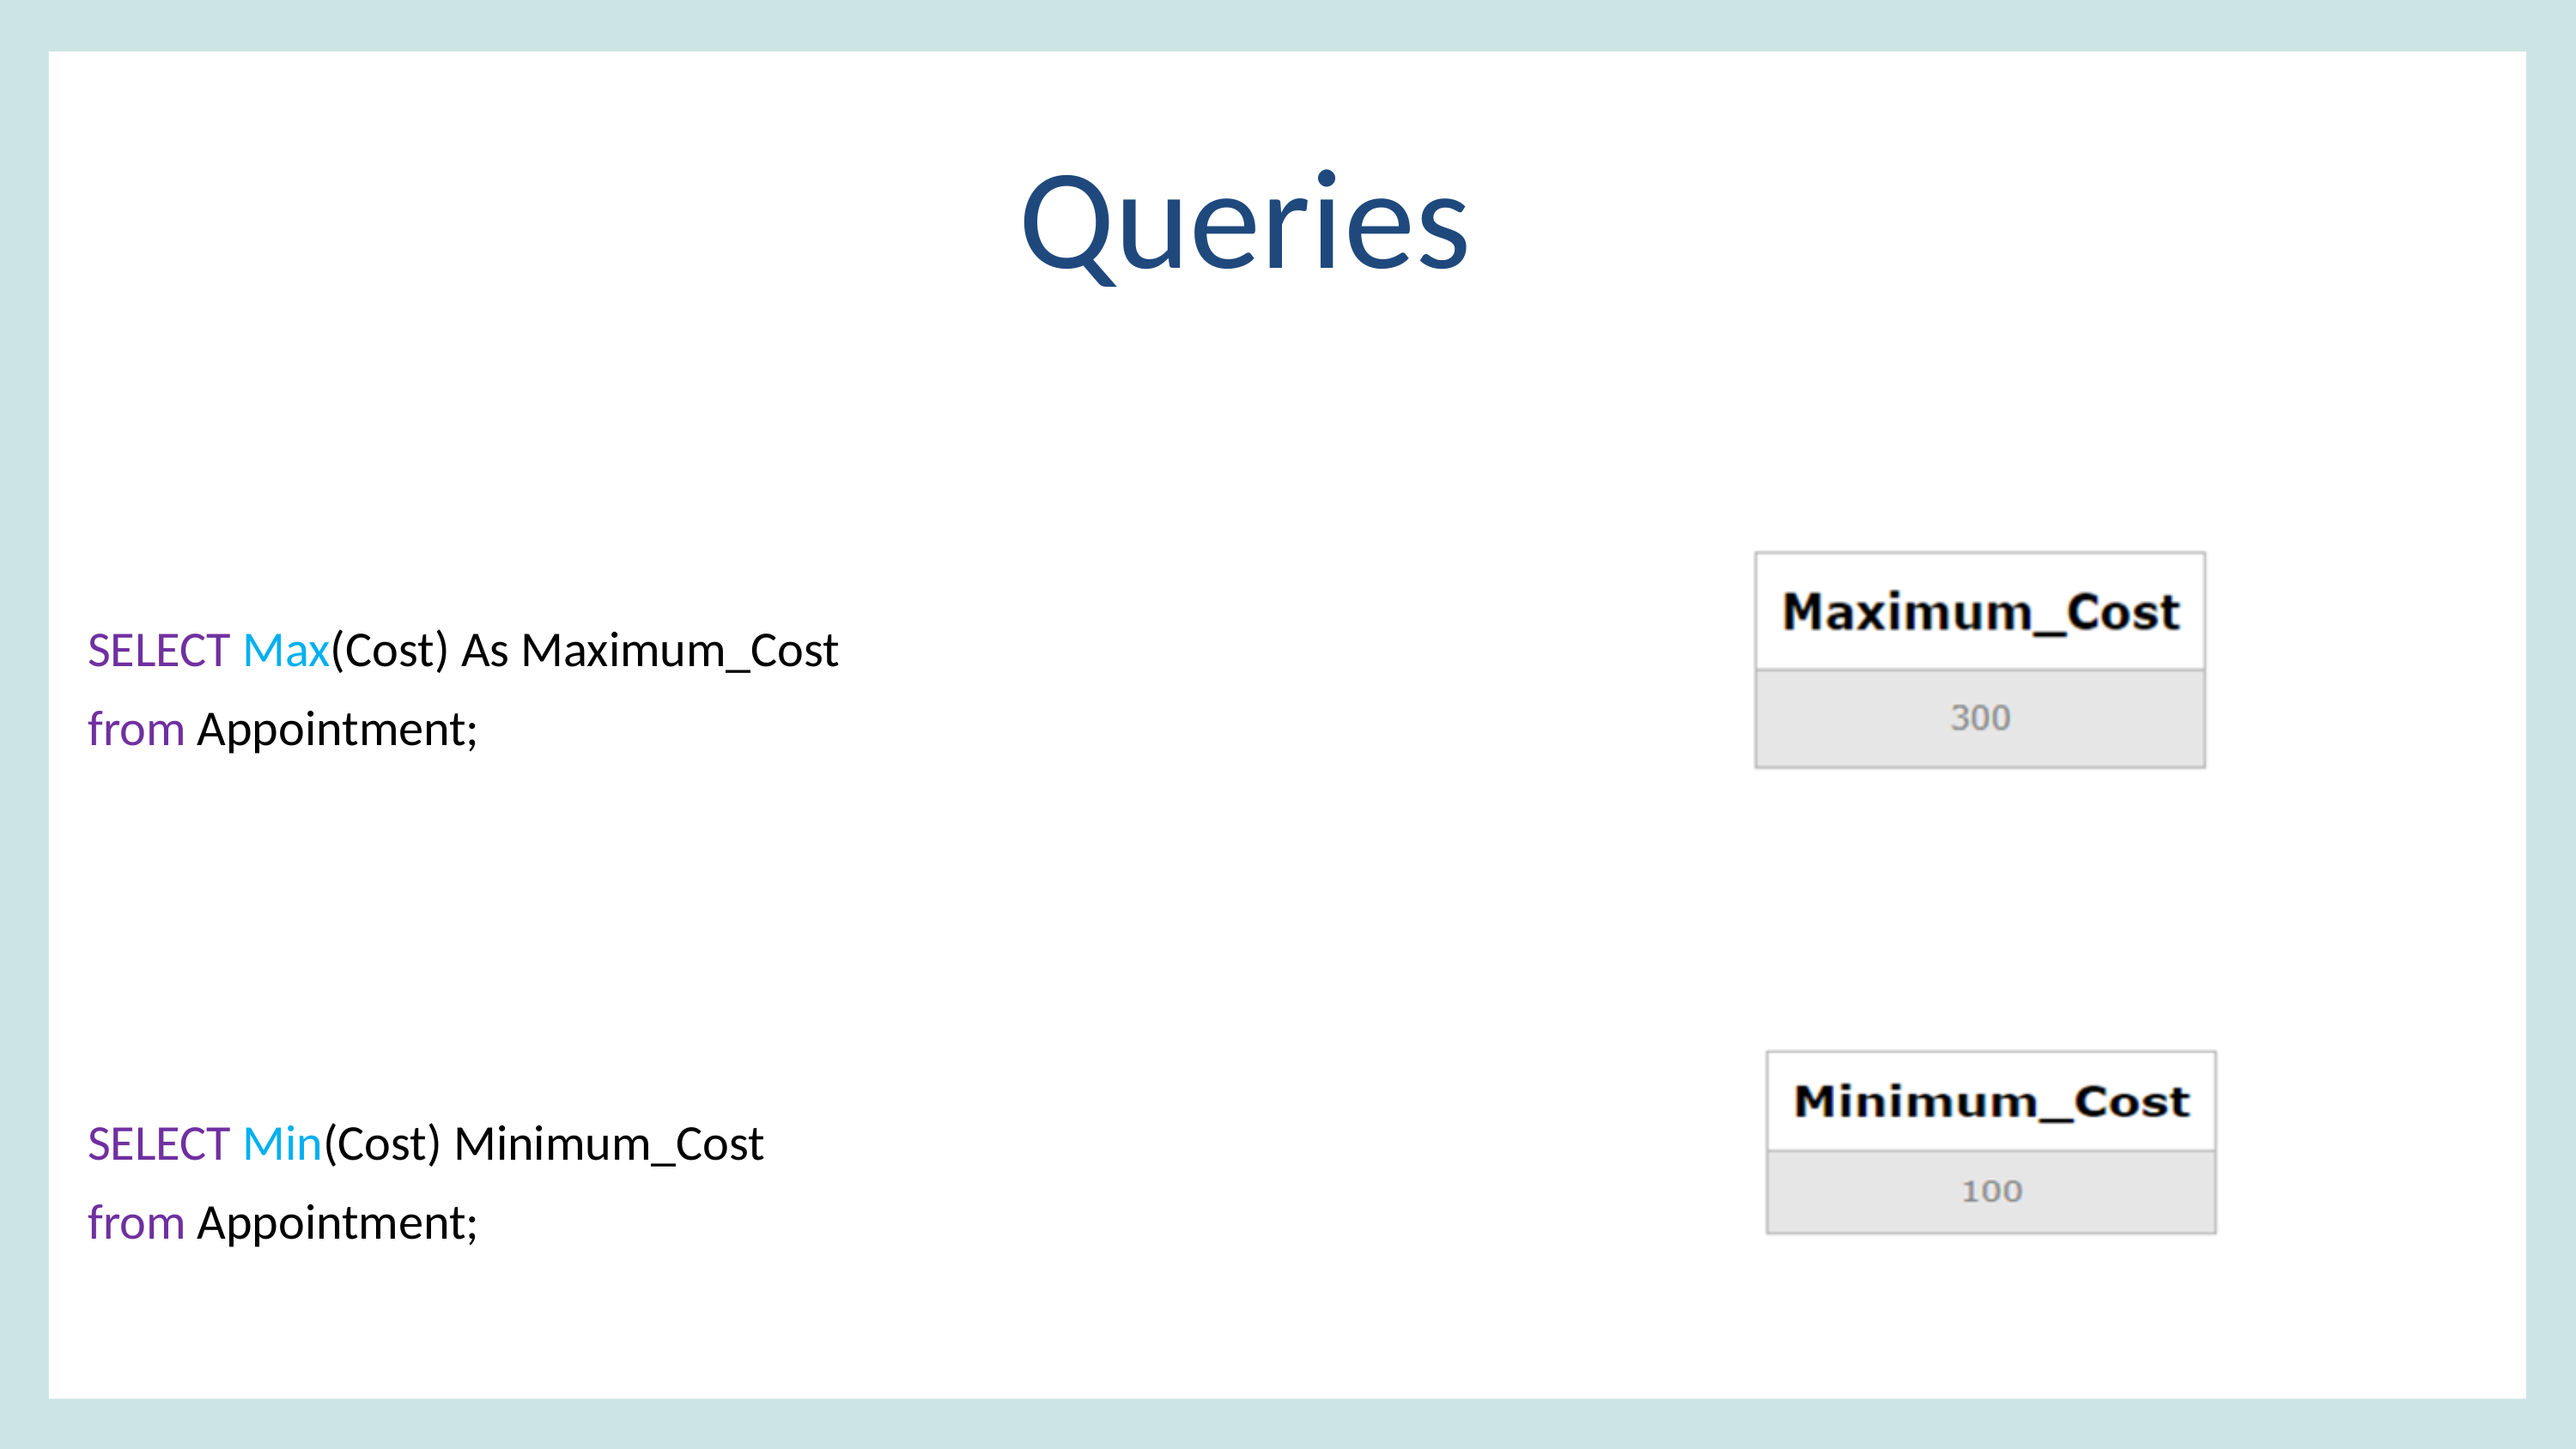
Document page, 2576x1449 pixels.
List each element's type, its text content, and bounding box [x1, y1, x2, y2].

text_box SELECT Max(Cost) As Maximum_Cost from Appointment; [75, 606, 1364, 762]
picture [1695, 519, 2244, 789]
text_box SELECT Min(Cost) Minimum_Cost from Appointment; [75, 1100, 1364, 1256]
text_box Queries [600, 106, 1889, 304]
picture [1695, 1013, 2244, 1283]
